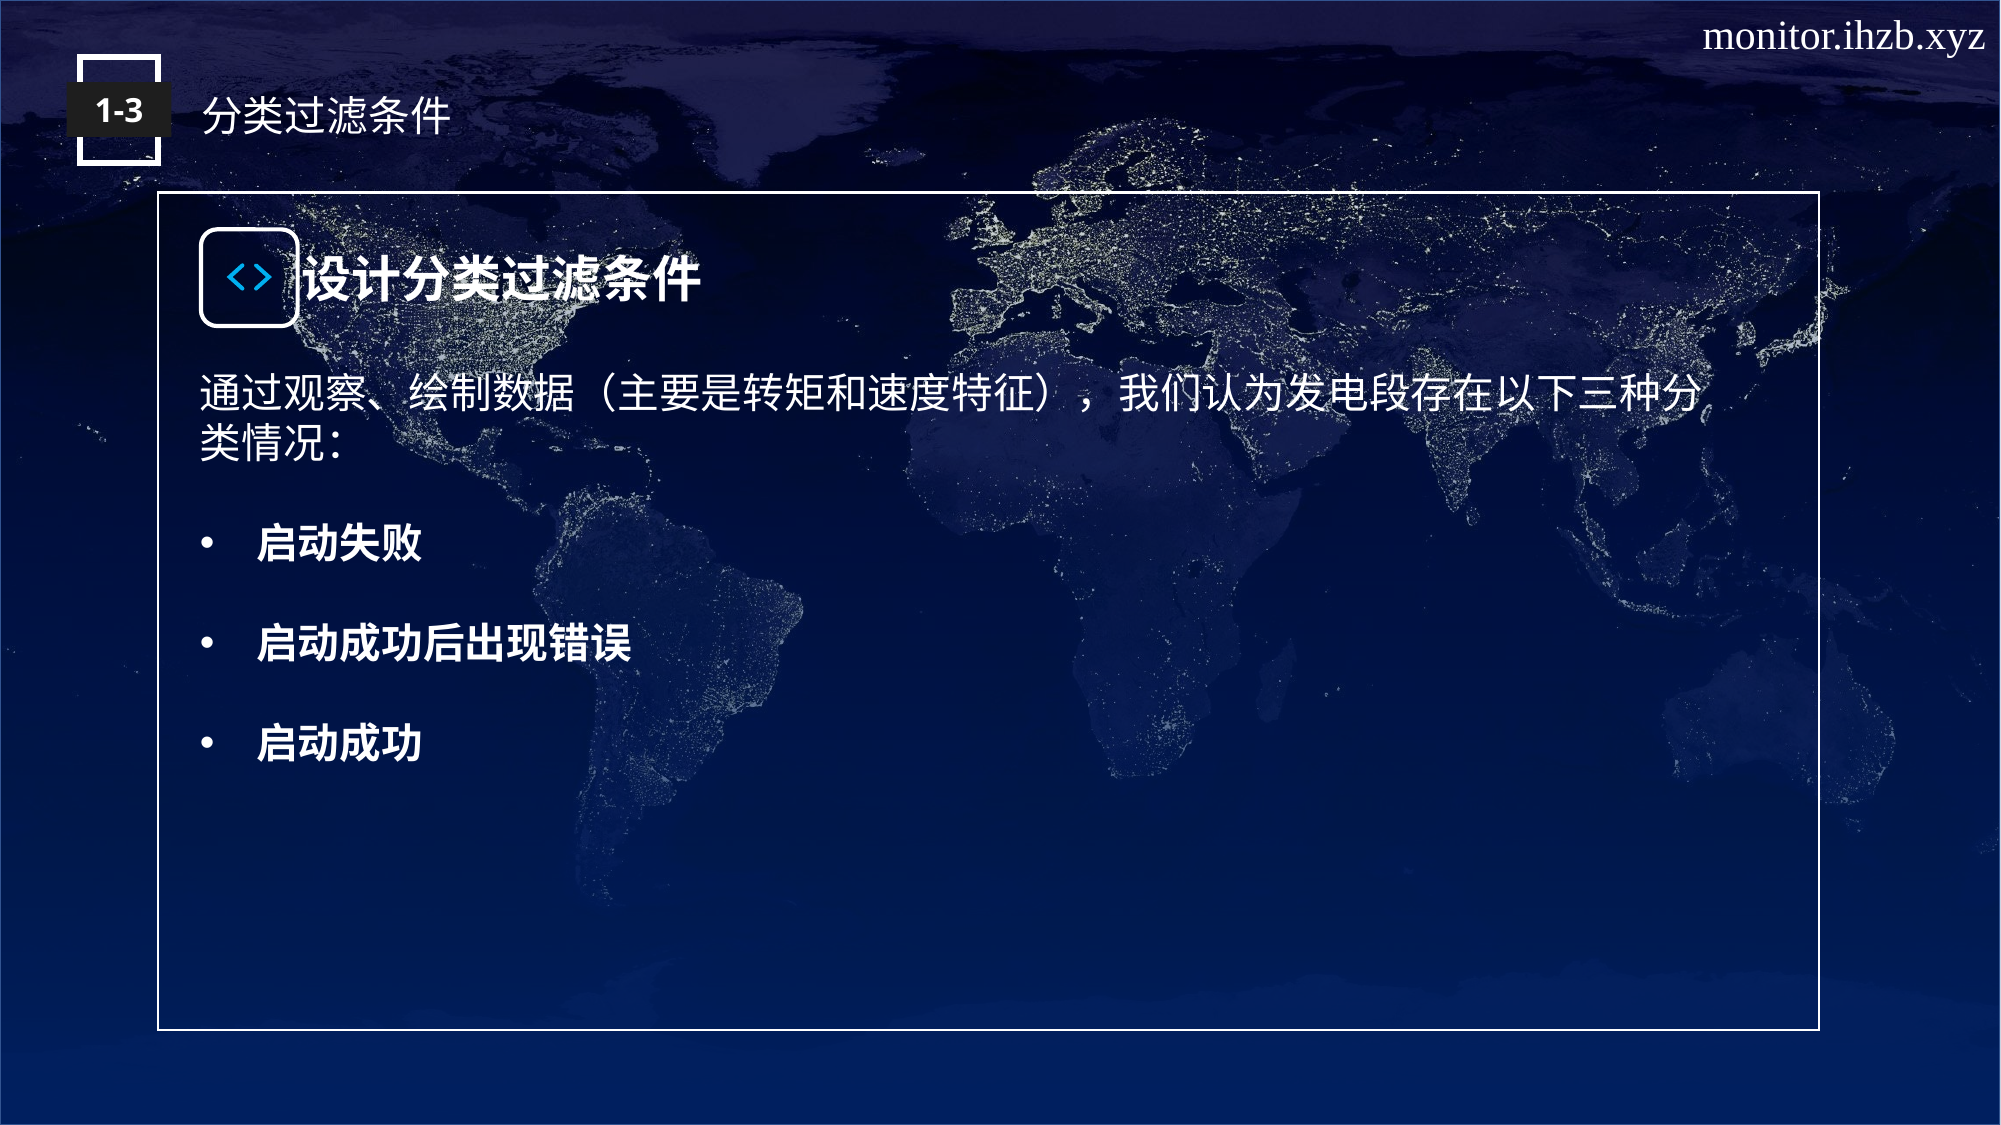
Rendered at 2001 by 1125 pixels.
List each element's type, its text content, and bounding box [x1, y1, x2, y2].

picture [1, 1, 1999, 456]
text_box 1-3 [66, 82, 172, 137]
text_box [157, 191, 1820, 1031]
text_box 设计分类过滤条件 通过观察、绘制数据（主要是转矩和速度特征），我们认为发电段存在以下三种分类情况： 启动失败 启动成功后出现错误 启动成功 [185, 239, 1751, 935]
text_box 分类过滤条件 [186, 82, 467, 148]
text_box [79, 137, 159, 164]
text_box [79, 56, 159, 82]
picture [1, 461, 157, 465]
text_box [200, 229, 298, 327]
picture [1820, 461, 1999, 465]
